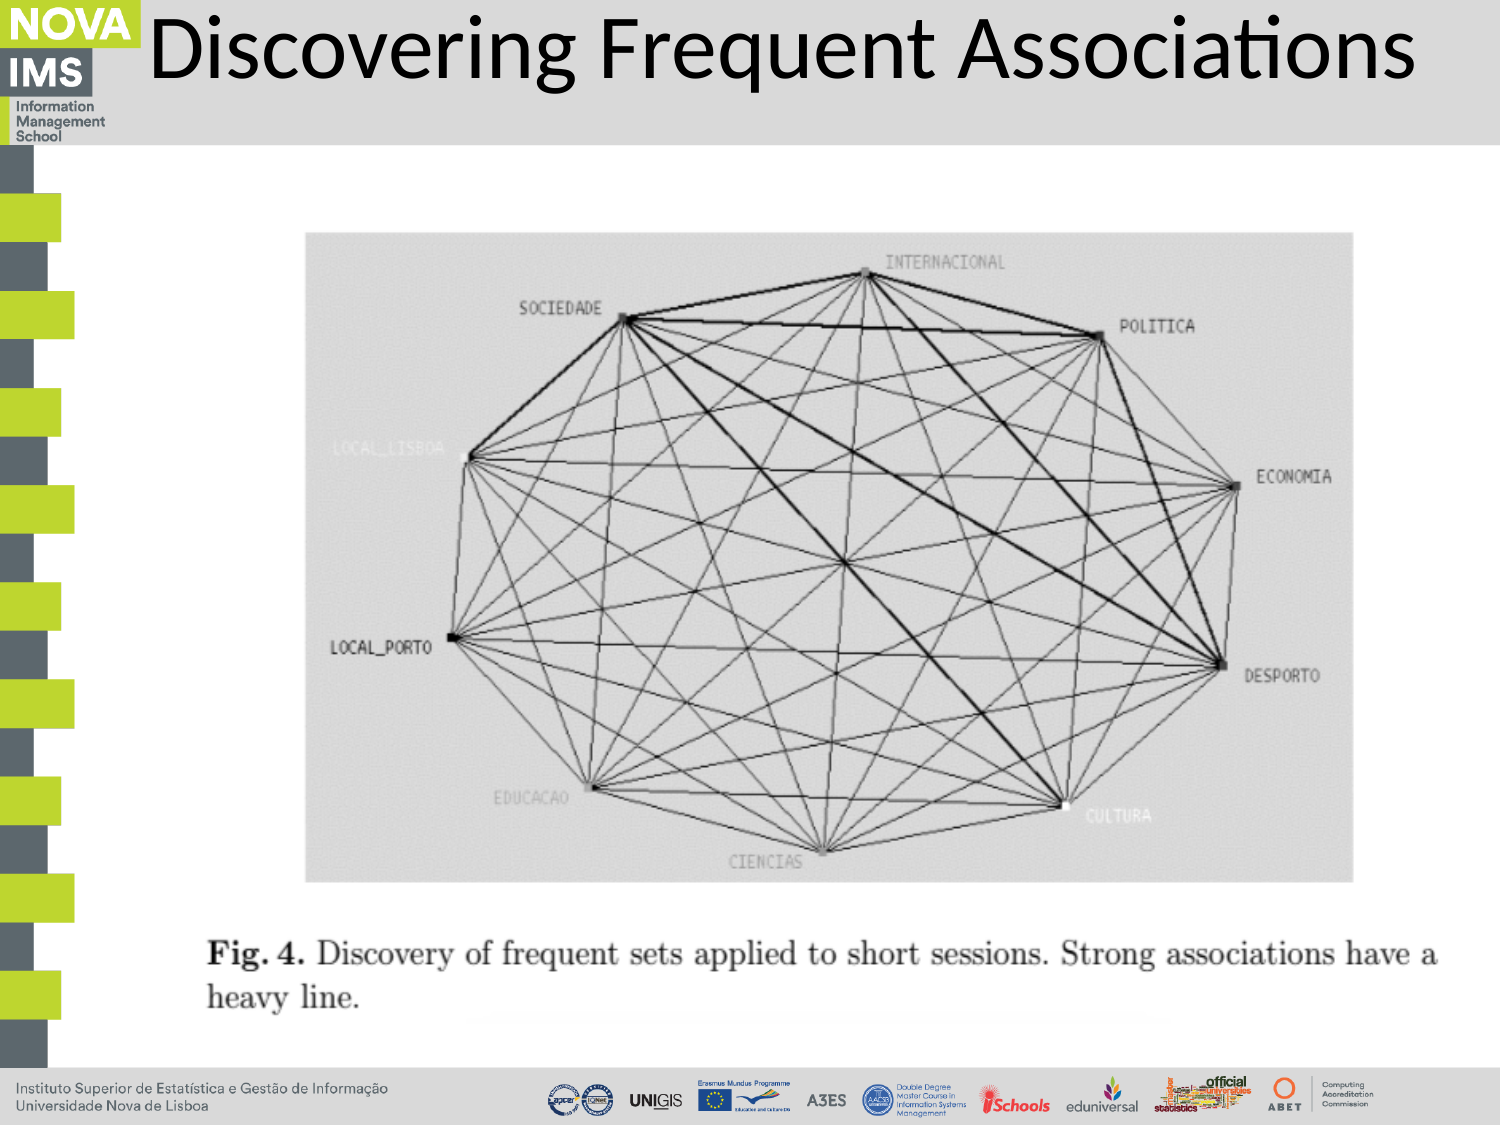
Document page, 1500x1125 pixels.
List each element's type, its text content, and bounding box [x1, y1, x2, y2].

picture [0, 0, 1500, 1125]
title Discovering Frequent Associations [108, 0, 1459, 136]
